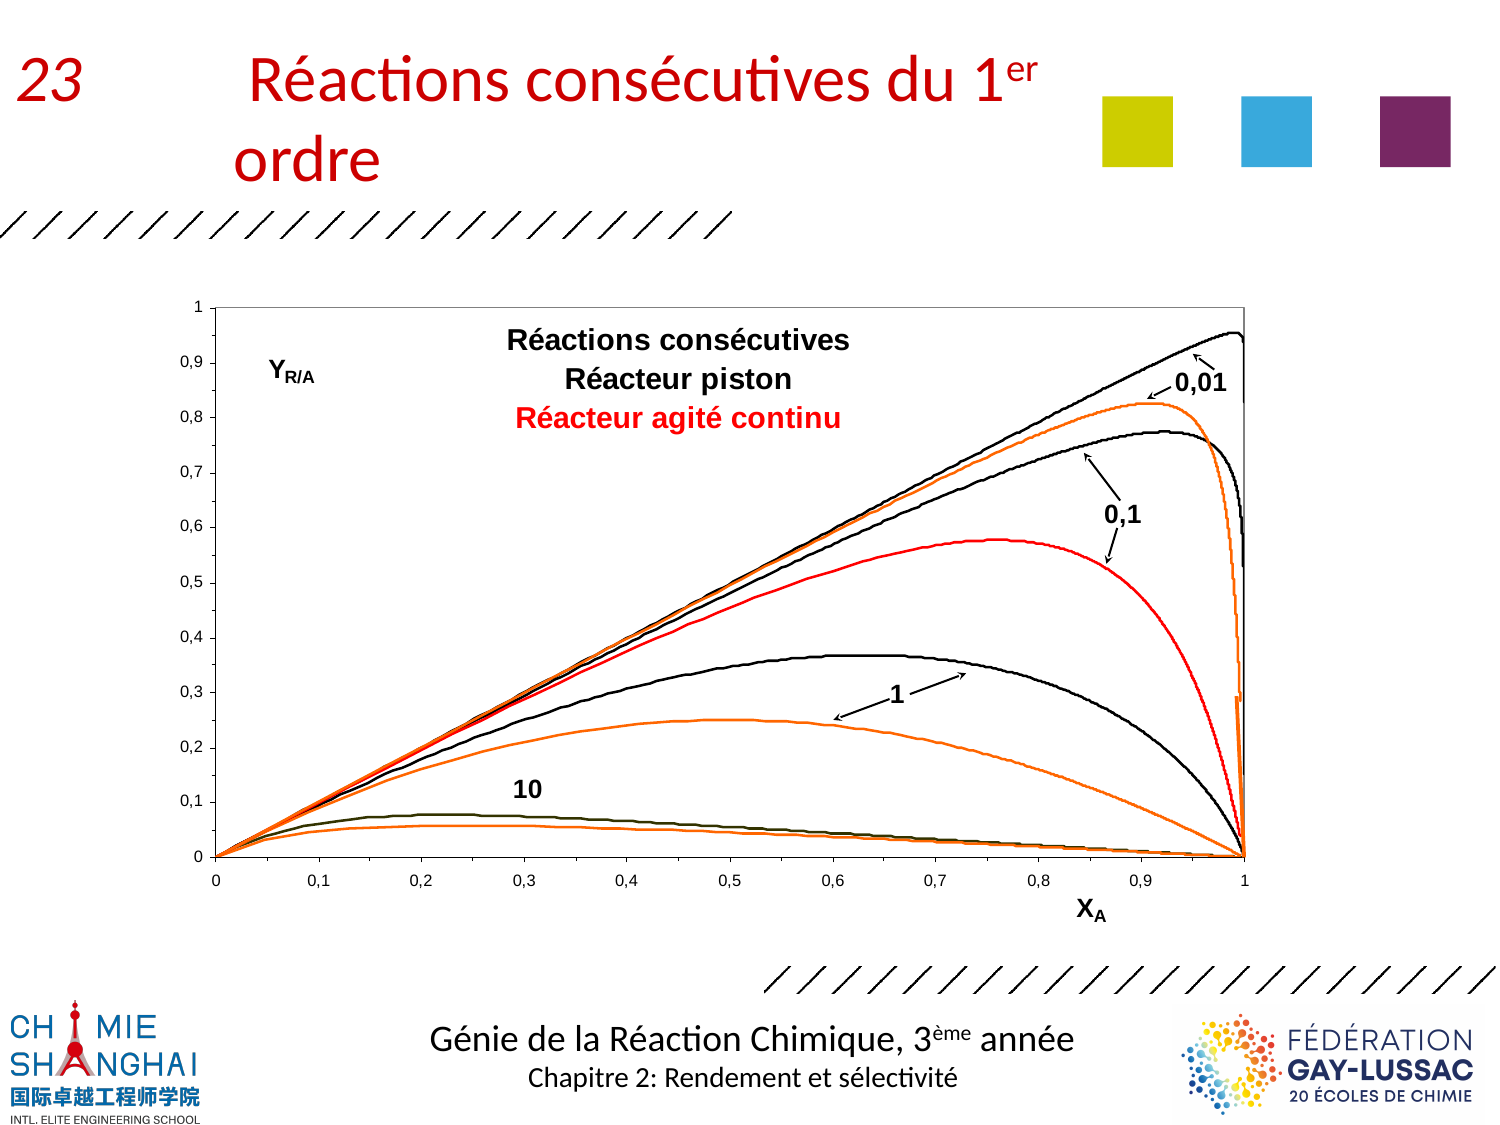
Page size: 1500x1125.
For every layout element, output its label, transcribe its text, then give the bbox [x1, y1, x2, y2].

picture [1172, 1004, 1485, 1125]
picture [11, 1000, 200, 1124]
picture [0, 211, 126, 239]
picture [764, 966, 1496, 994]
text_box 23 Réactions consécutives du 1er ordre [0, 21, 1133, 209]
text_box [126, 190, 1346, 948]
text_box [833, 349, 1209, 721]
